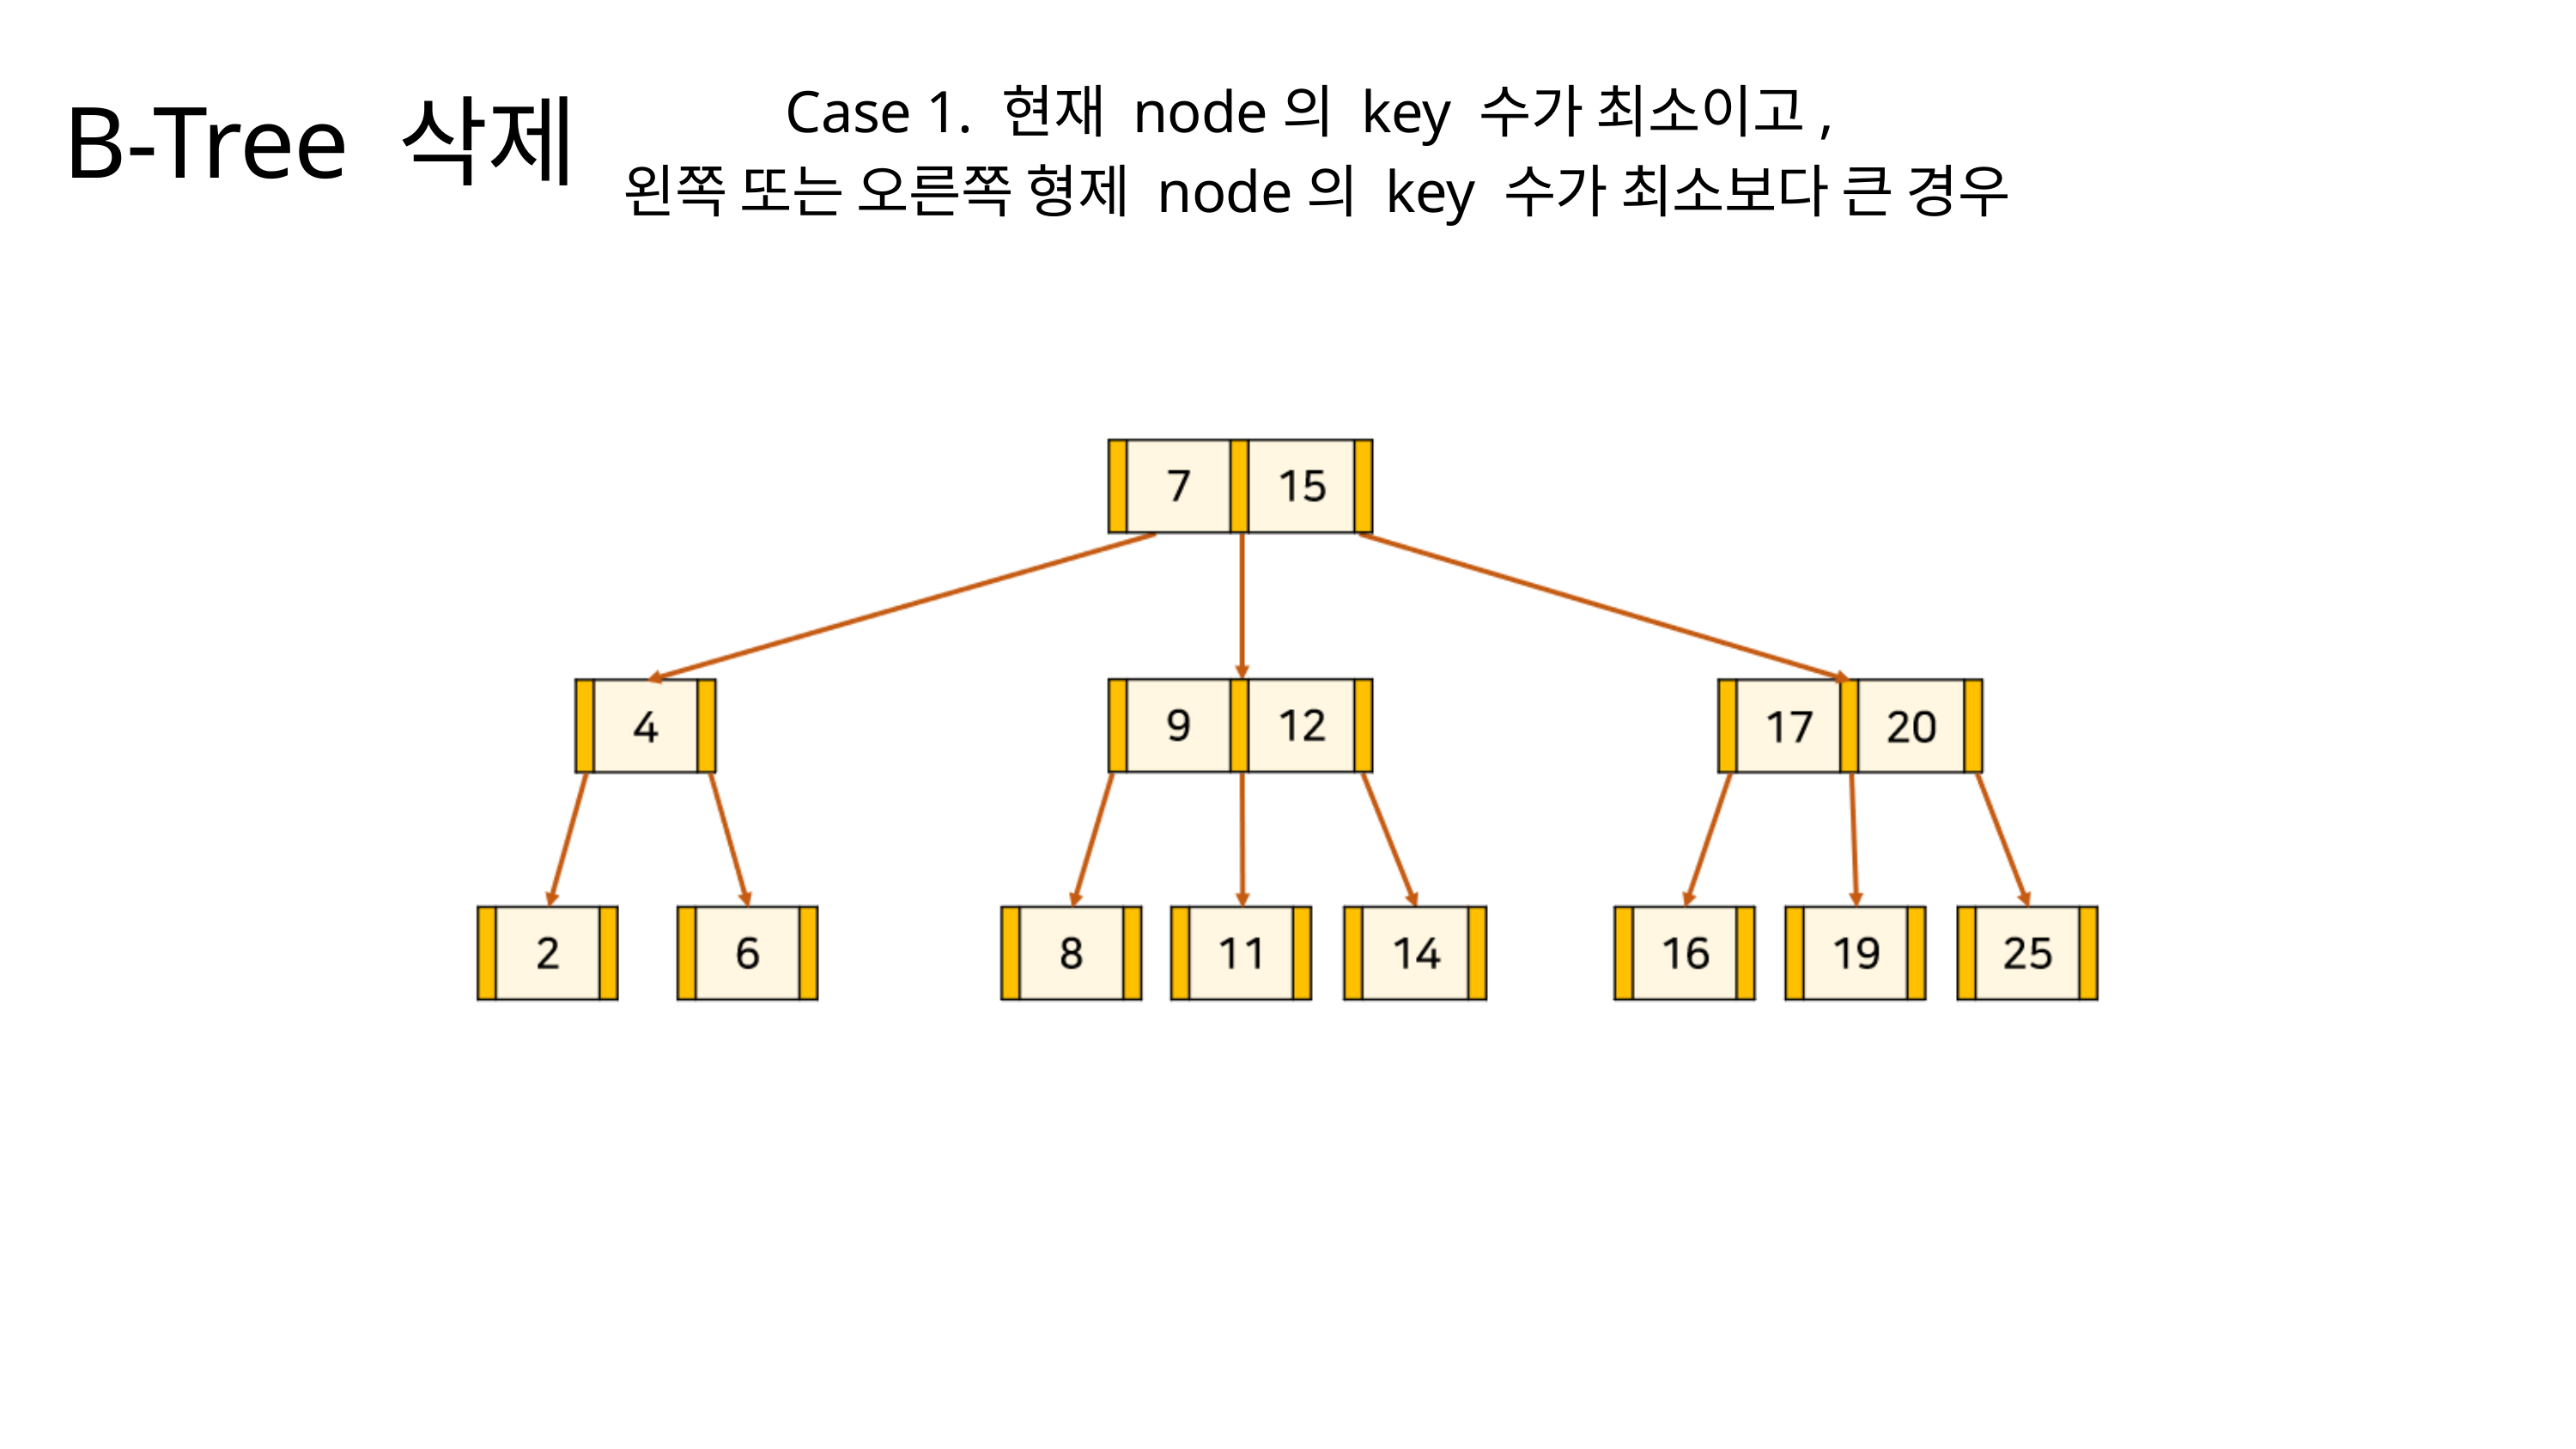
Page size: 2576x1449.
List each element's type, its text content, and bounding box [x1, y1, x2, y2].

text_box Case 1. 현재 node의 key 수가 최소이고, 왼쪽 또는 오른쪽 형제 node의 key 수가 최소보다 큰 경우 [605, 64, 2029, 224]
text_box B-Tree 삭제 [64, 59, 587, 198]
text_box [447, 408, 2129, 1040]
